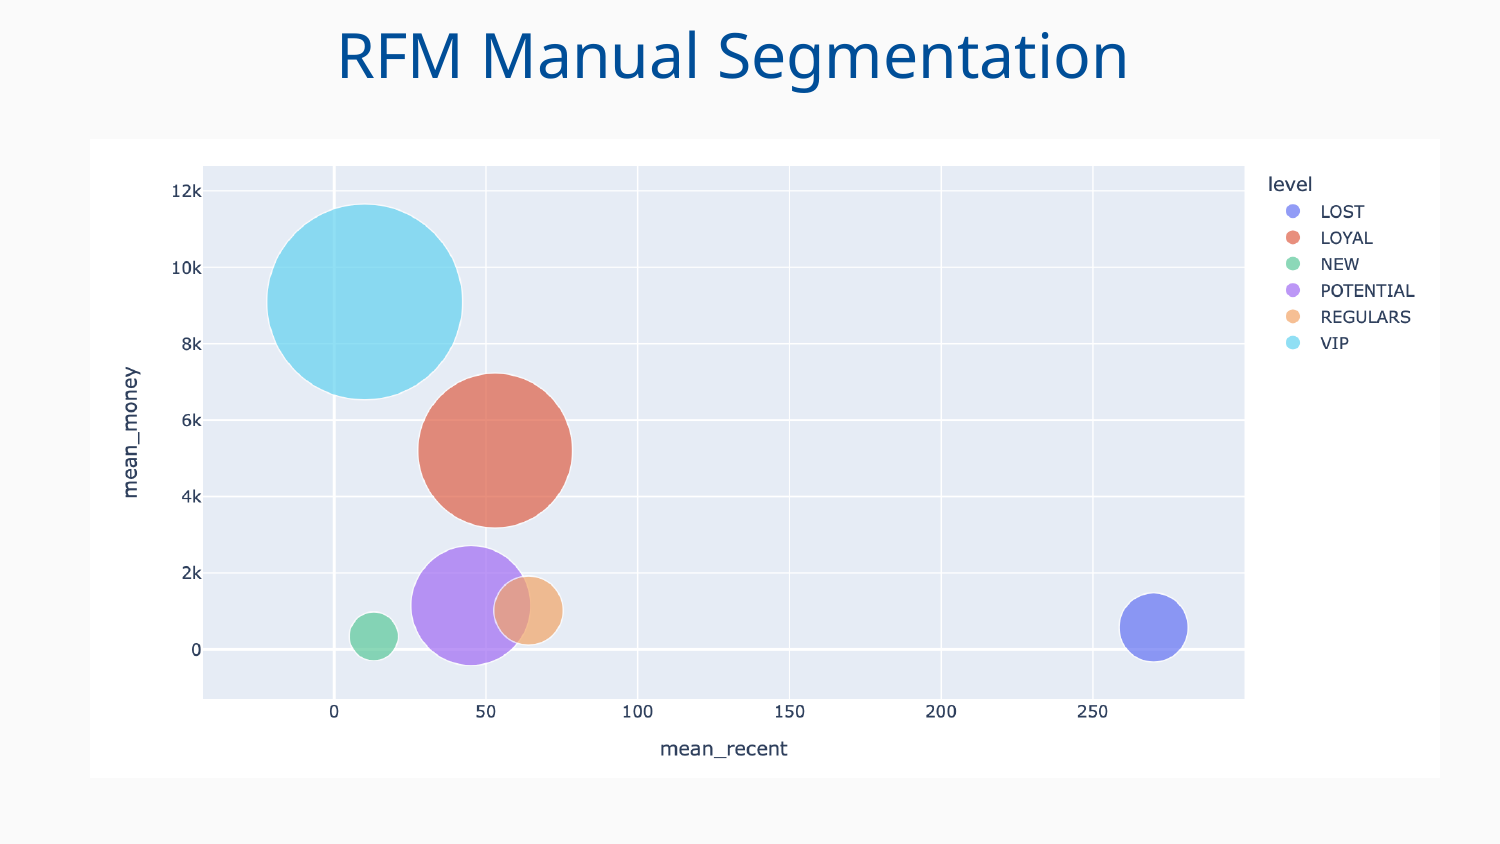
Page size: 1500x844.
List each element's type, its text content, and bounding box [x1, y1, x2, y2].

text_box RFM Manual Segmentation [170, 22, 1297, 107]
picture [89, 139, 1440, 778]
